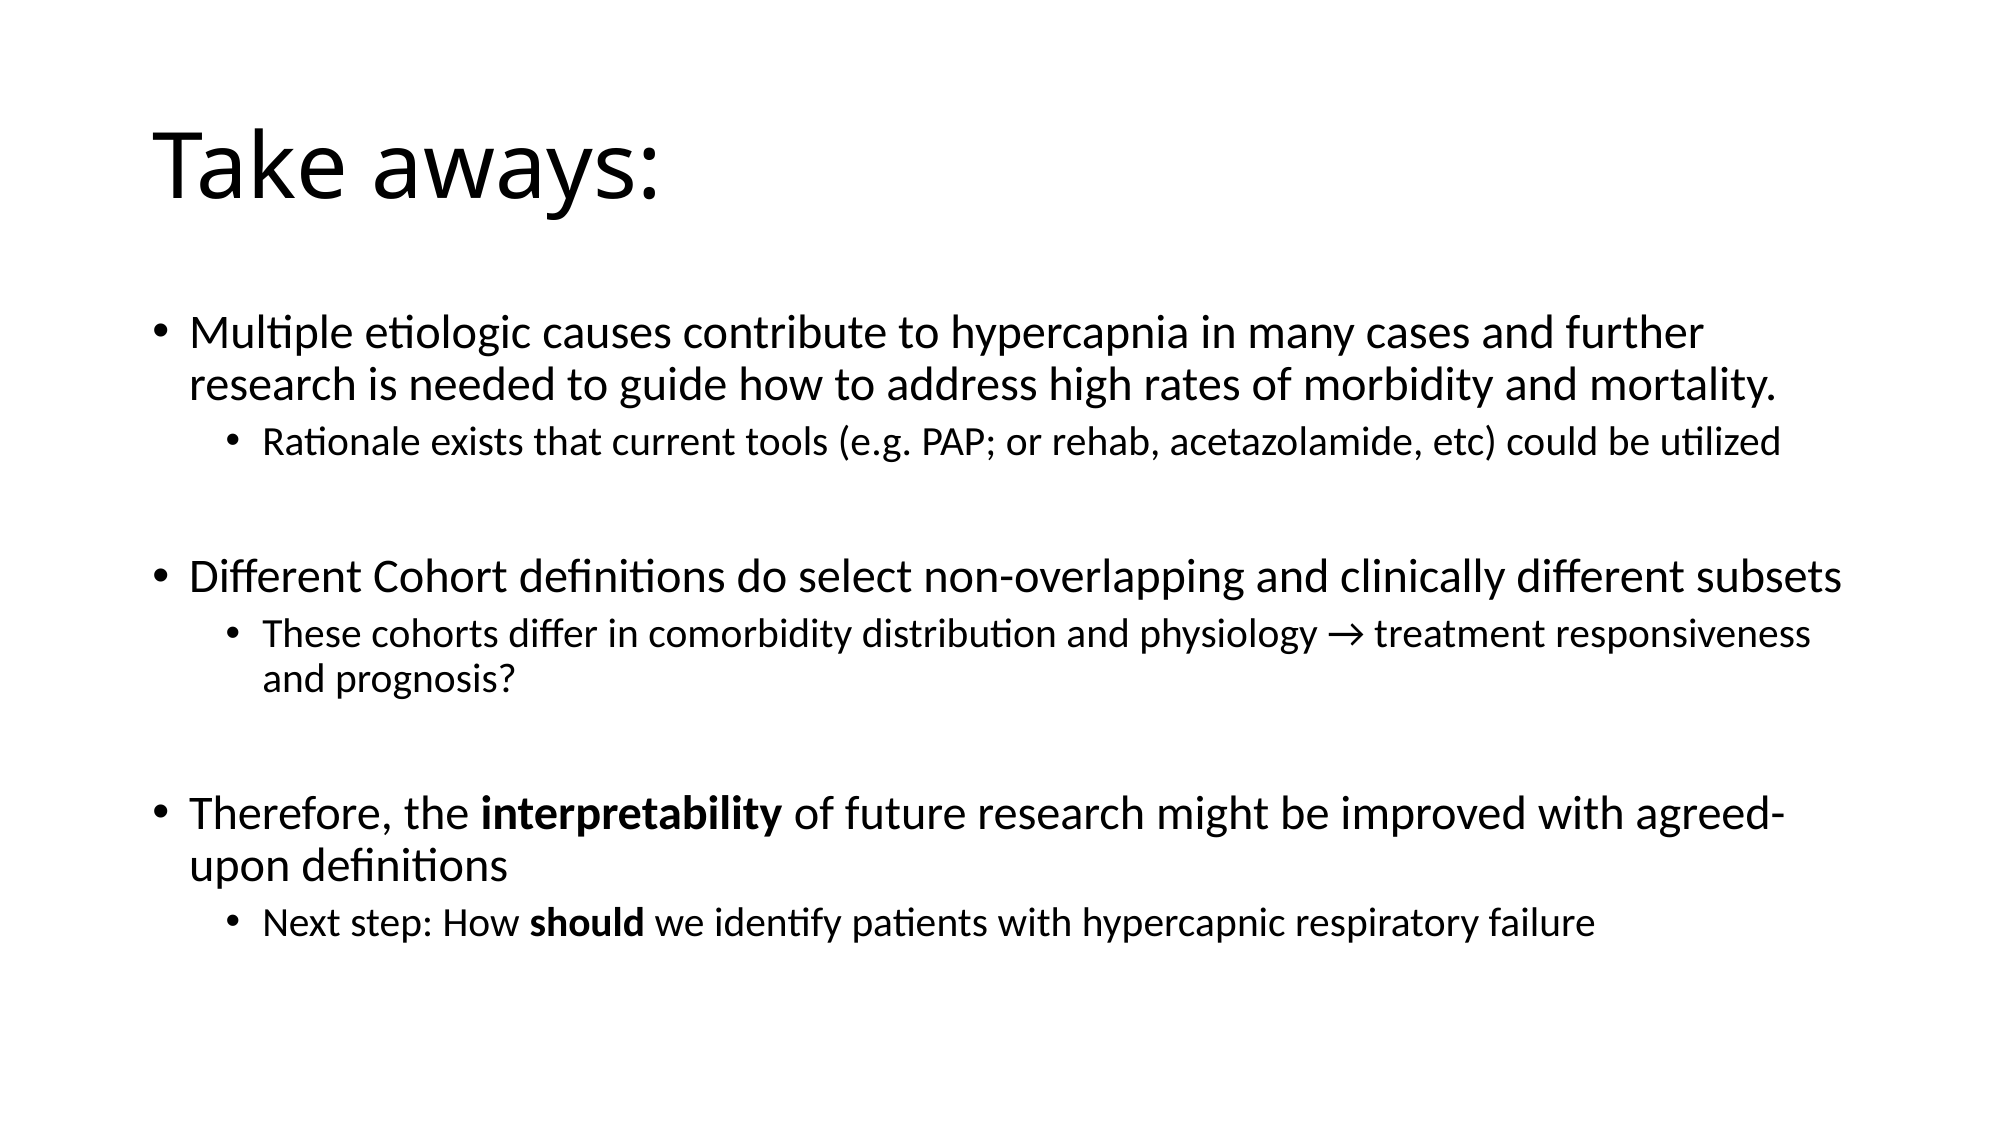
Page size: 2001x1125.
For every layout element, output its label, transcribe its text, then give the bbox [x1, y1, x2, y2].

title Take aways: [137, 59, 1863, 278]
list Multiple etiologic causes contribute to hypercapnia in many cases and further research is needed to guide how to address high rates of morbidity and mortality. Rationale exists that current tools (e.g. PAP; or rehab, acetazolamide, etc) could be utilized Different Cohort definitions do select non-overlapping and clinically different subsets These cohorts differ in comorbidity distribution and physiology → treatment responsiveness and prognosis? Therefore, the interpretability of future research might be improved with agreed-upon definitions Next step: How should we identify patients with hypercapnic respiratory failure [137, 299, 1863, 1014]
